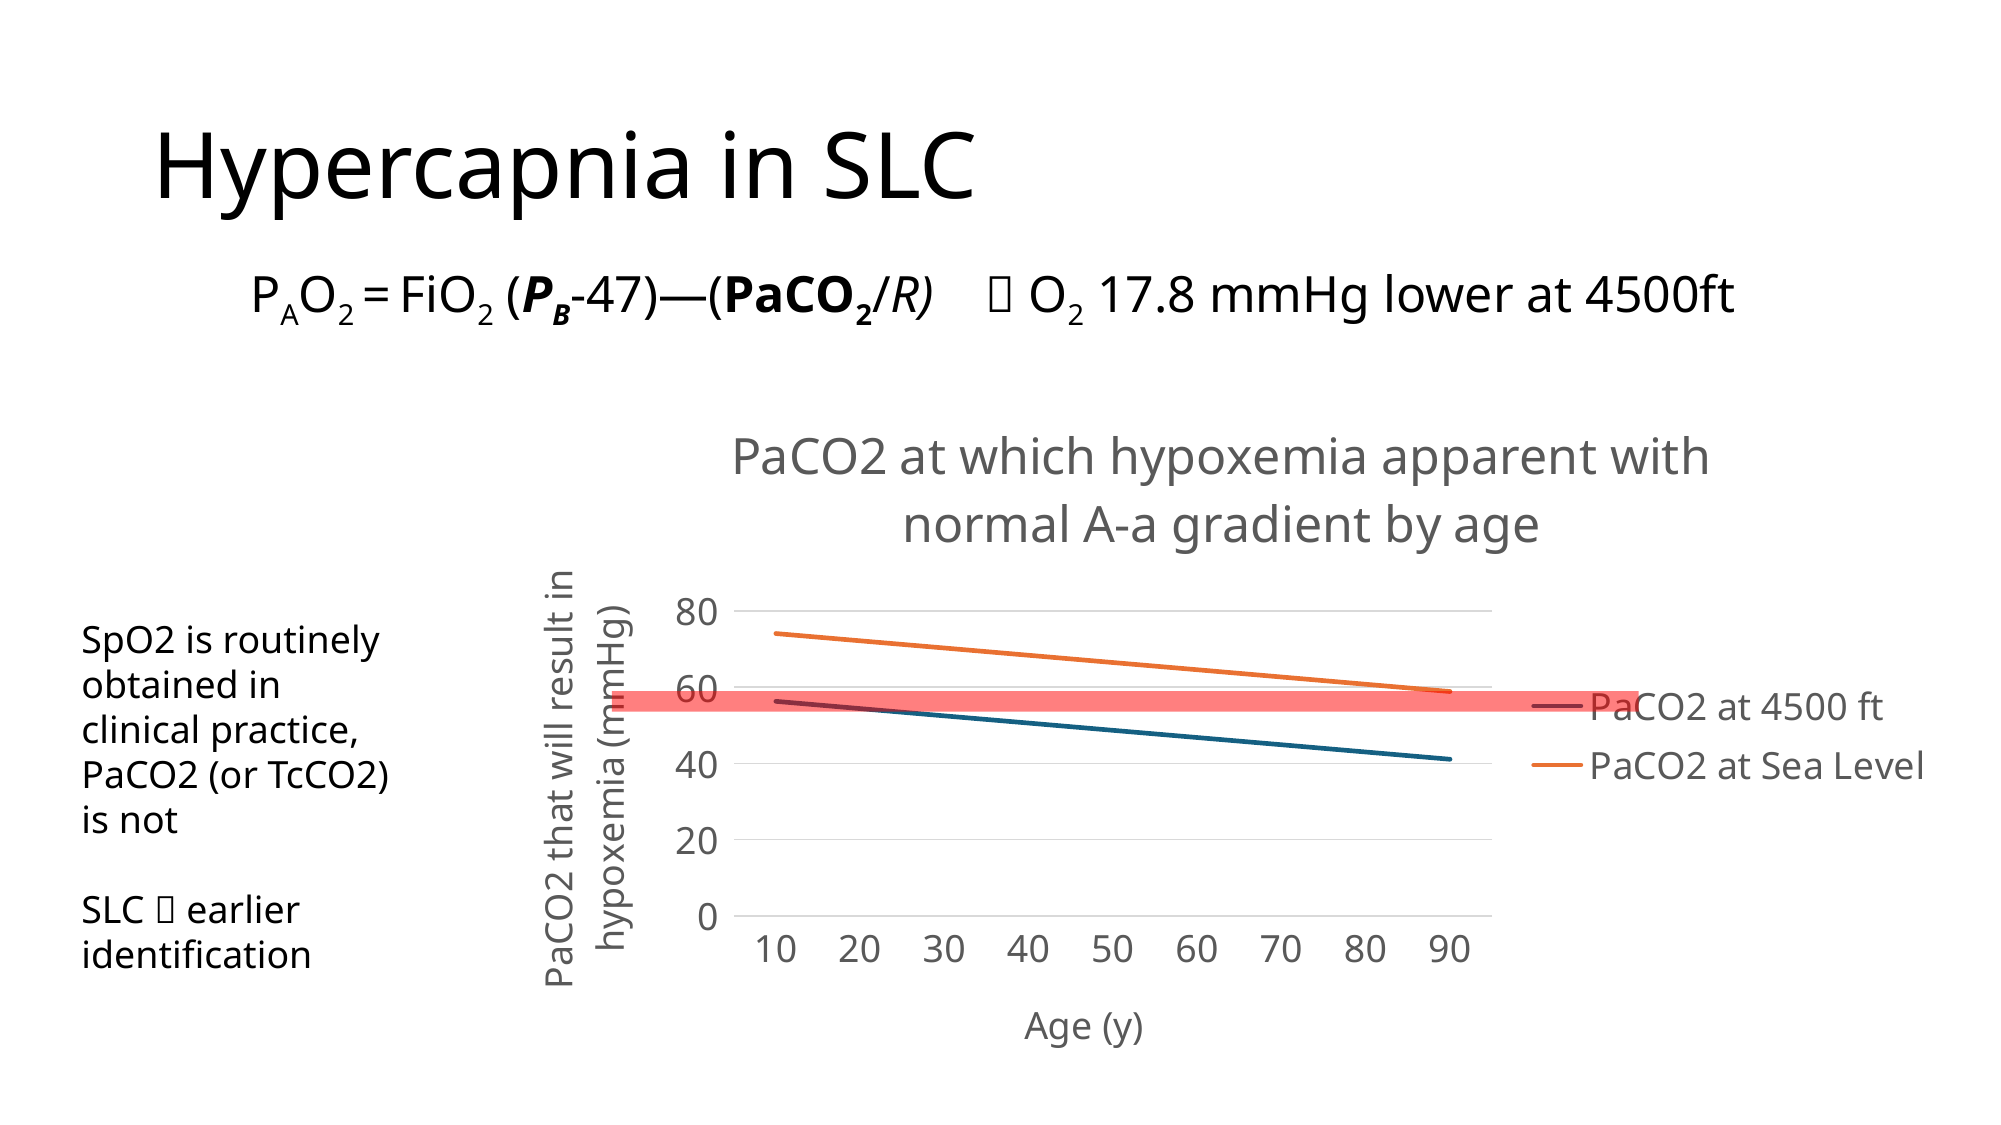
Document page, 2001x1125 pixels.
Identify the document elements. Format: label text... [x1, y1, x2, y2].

text_box SpO2 is routinely obtained in clinical practice, PaCO2 (or TcCO2) is not SLC  earlier identification [66, 608, 405, 984]
title Hypercapnia in SLC [137, 59, 1863, 278]
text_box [493, 384, 1951, 1087]
text_box PAO2 = FiO2 (PB-47)—(PaCO2/R)  O2 17.8 mmHg lower at 4500ft [235, 278, 1803, 339]
